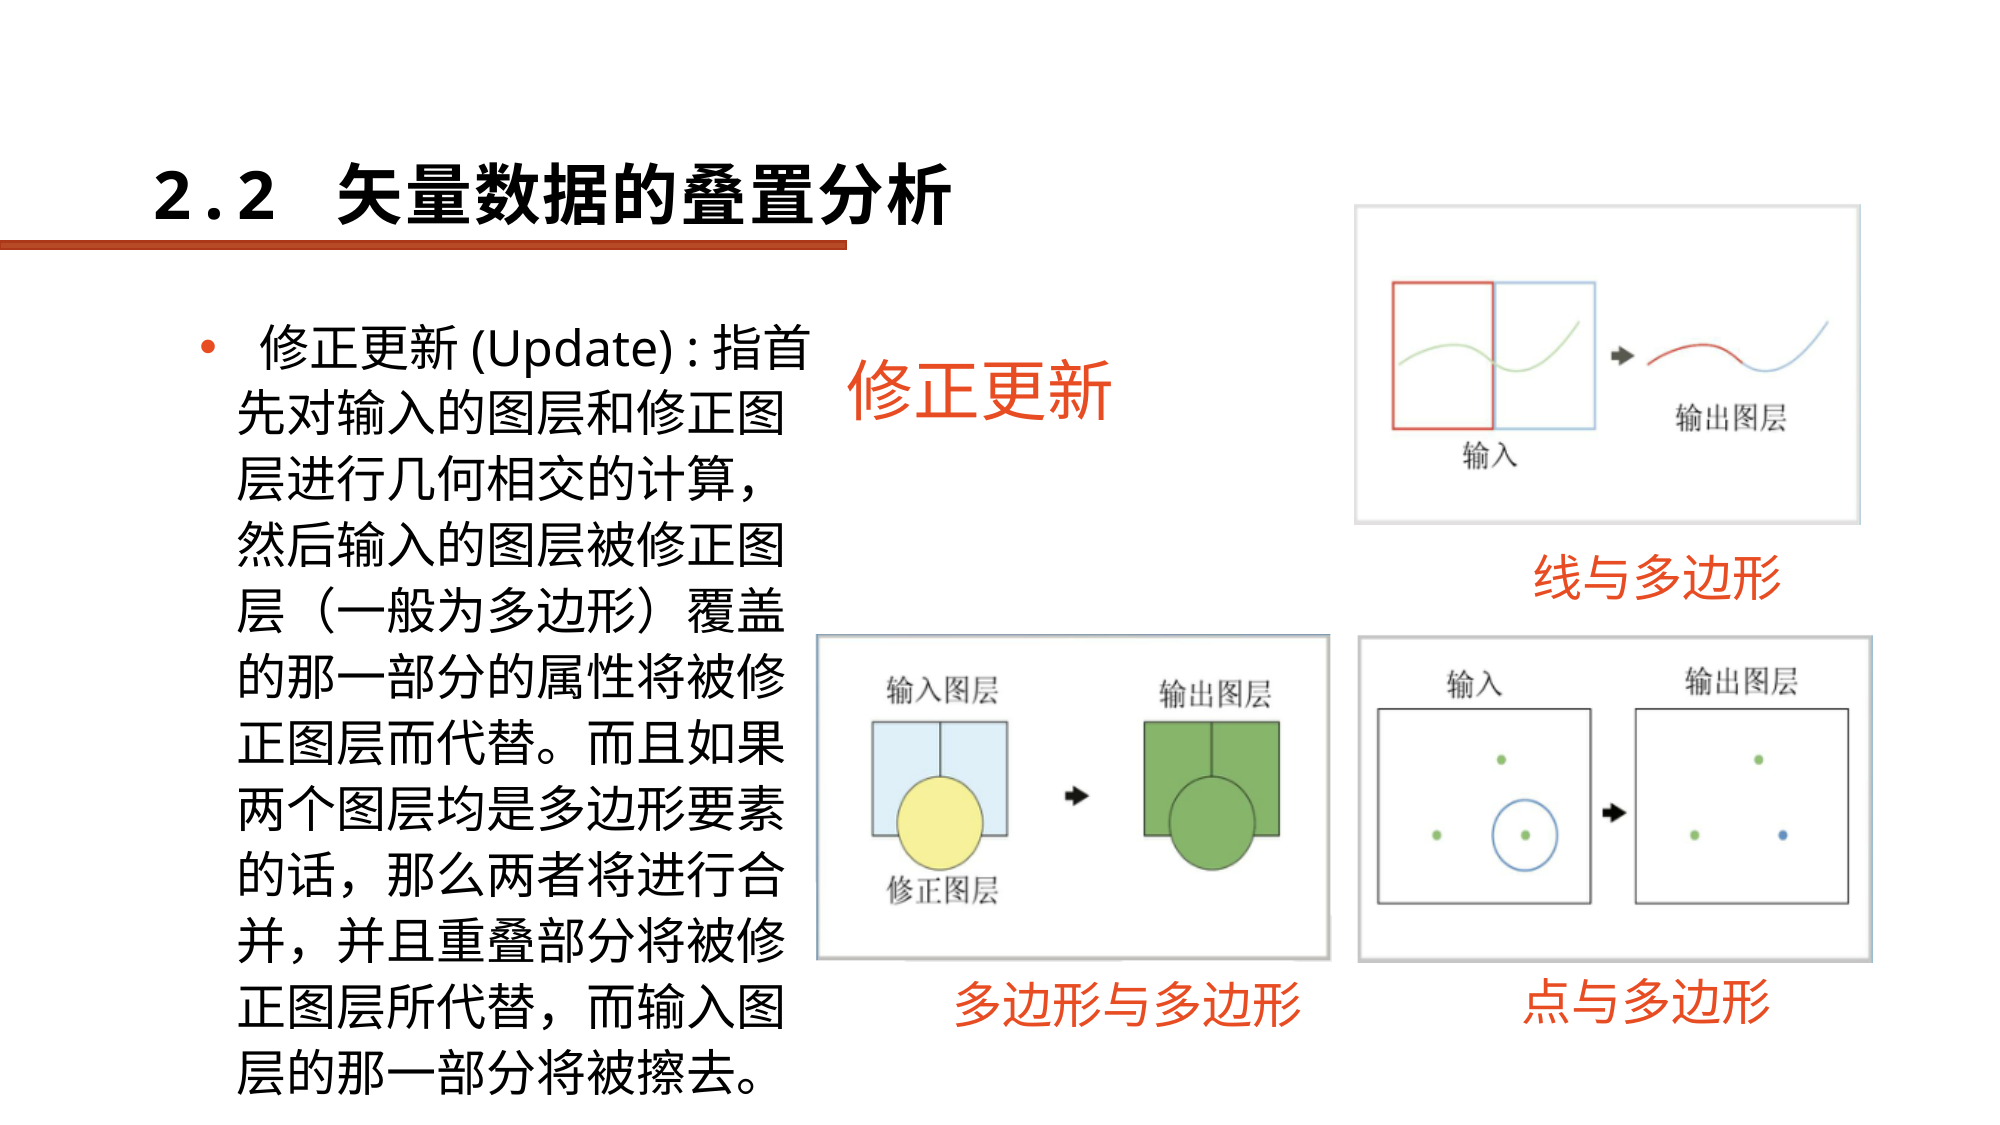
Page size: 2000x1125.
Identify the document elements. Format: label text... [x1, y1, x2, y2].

title 2.2 矢量数据的叠置分析 [137, 16, 1638, 242]
text_box 点与多边形 [1506, 963, 1787, 1038]
text_box 线与多边形 [1517, 538, 1839, 614]
text_box 多边形与多边形 [937, 966, 1329, 1042]
picture [1354, 200, 1861, 525]
picture [815, 634, 1332, 962]
text_box 修正更新(Update) :指首先对输入的图层和修正图层进行几何相交的计算，然后输入的图层被修正图层（一般为多边形）覆盖的那一部分的属性将被修正图层而代替。而且如果两个图层均是多边形要素的话，那么两者将进行合并，并且重叠部分将被修正图层所代替，而输入图层的那一部分将被擦去。 [184, 302, 830, 1109]
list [1355, 628, 1873, 963]
text_box 修正更新 [832, 341, 1144, 437]
